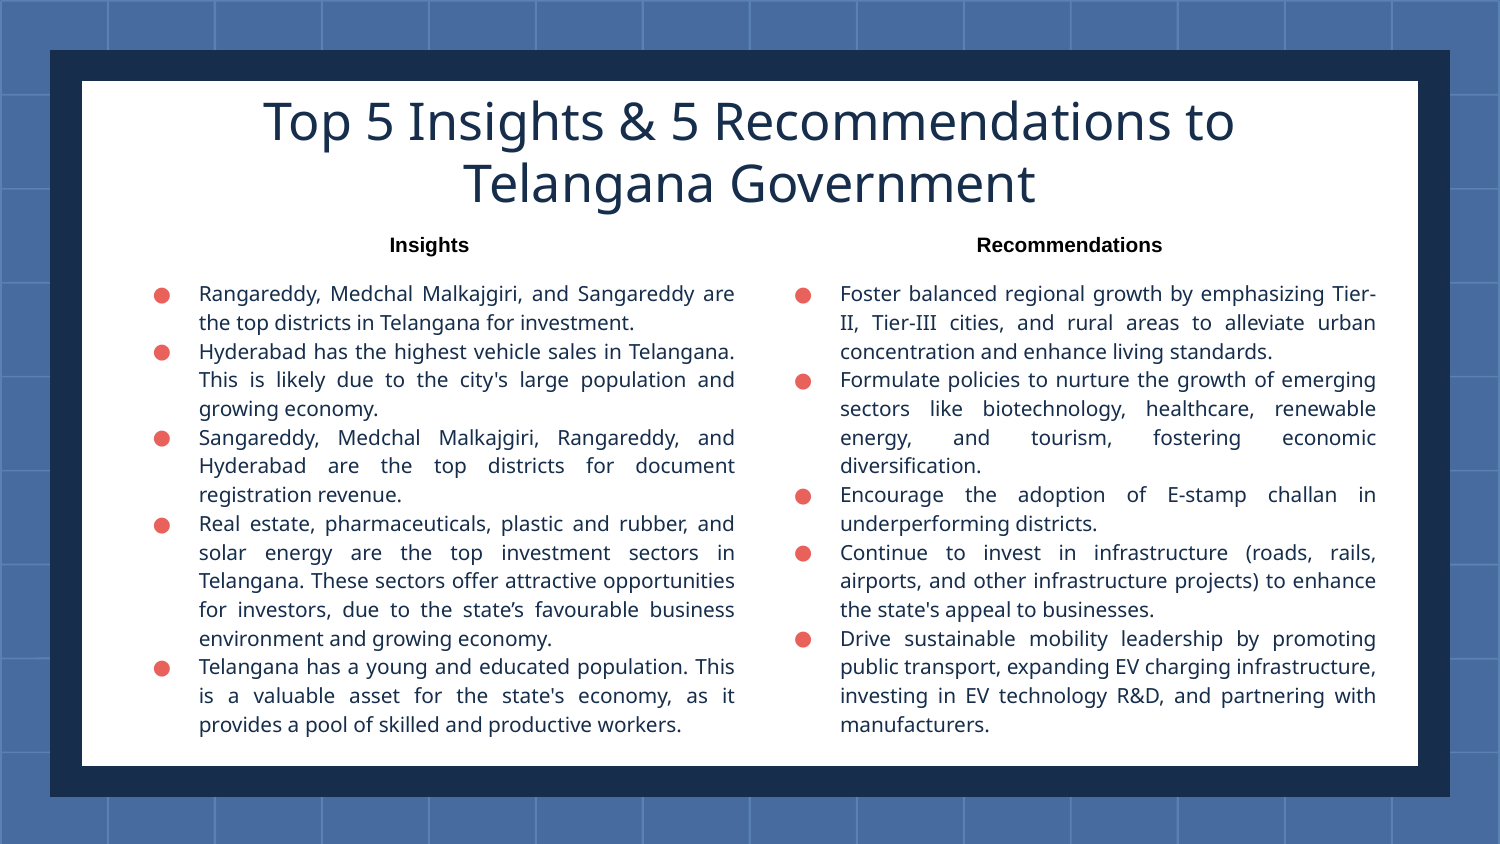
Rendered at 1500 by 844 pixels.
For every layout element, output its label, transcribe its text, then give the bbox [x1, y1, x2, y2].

text_box Insights [260, 224, 599, 265]
title Top 5 Insights & 5 Recommendations to Telangana Government [118, 72, 1382, 225]
list Rangareddy, Medchal Malkajgiri, and Sangareddy are the top districts in Telangana for investment. Hyderabad has the highest vehicle sales in Telangana. This is likely due to the city's large population and growing economy. Sangareddy, Medchal Malkajgiri, Rangareddy, and Hyderabad are the top districts for document registration revenue. Real estate, pharmaceuticals, plastic and rubber, and solar energy are the top investment sectors in Telangana. These sectors offer attractive opportunities for investors, due to the state’s favourable business environment and growing economy. Telangana has a young and educated population. This is a valuable asset for the state's economy, as it provides a pool of skilled and productive workers. [108, 262, 750, 760]
text_box Foster balanced regional growth by emphasizing Tier-II, Tier-III cities, and rural areas to alleviate urban concentration and enhance living standards. Formulate policies to nurture the growth of emerging sectors like biotechnology, healthcare, renewable energy, and tourism, fostering economic diversification. Encourage the adoption of E-stamp challan in underperforming districts. Continue to invest in infrastructure (roads, rails, airports, and other infrastructure projects) to enhance the state's appeal to businesses. Drive sustainable mobility leadership by promoting public transport, expanding EV charging infrastructure, investing in EV technology R&D, and partnering with manufacturers. [750, 262, 1392, 760]
text_box Recommendations [900, 224, 1239, 265]
